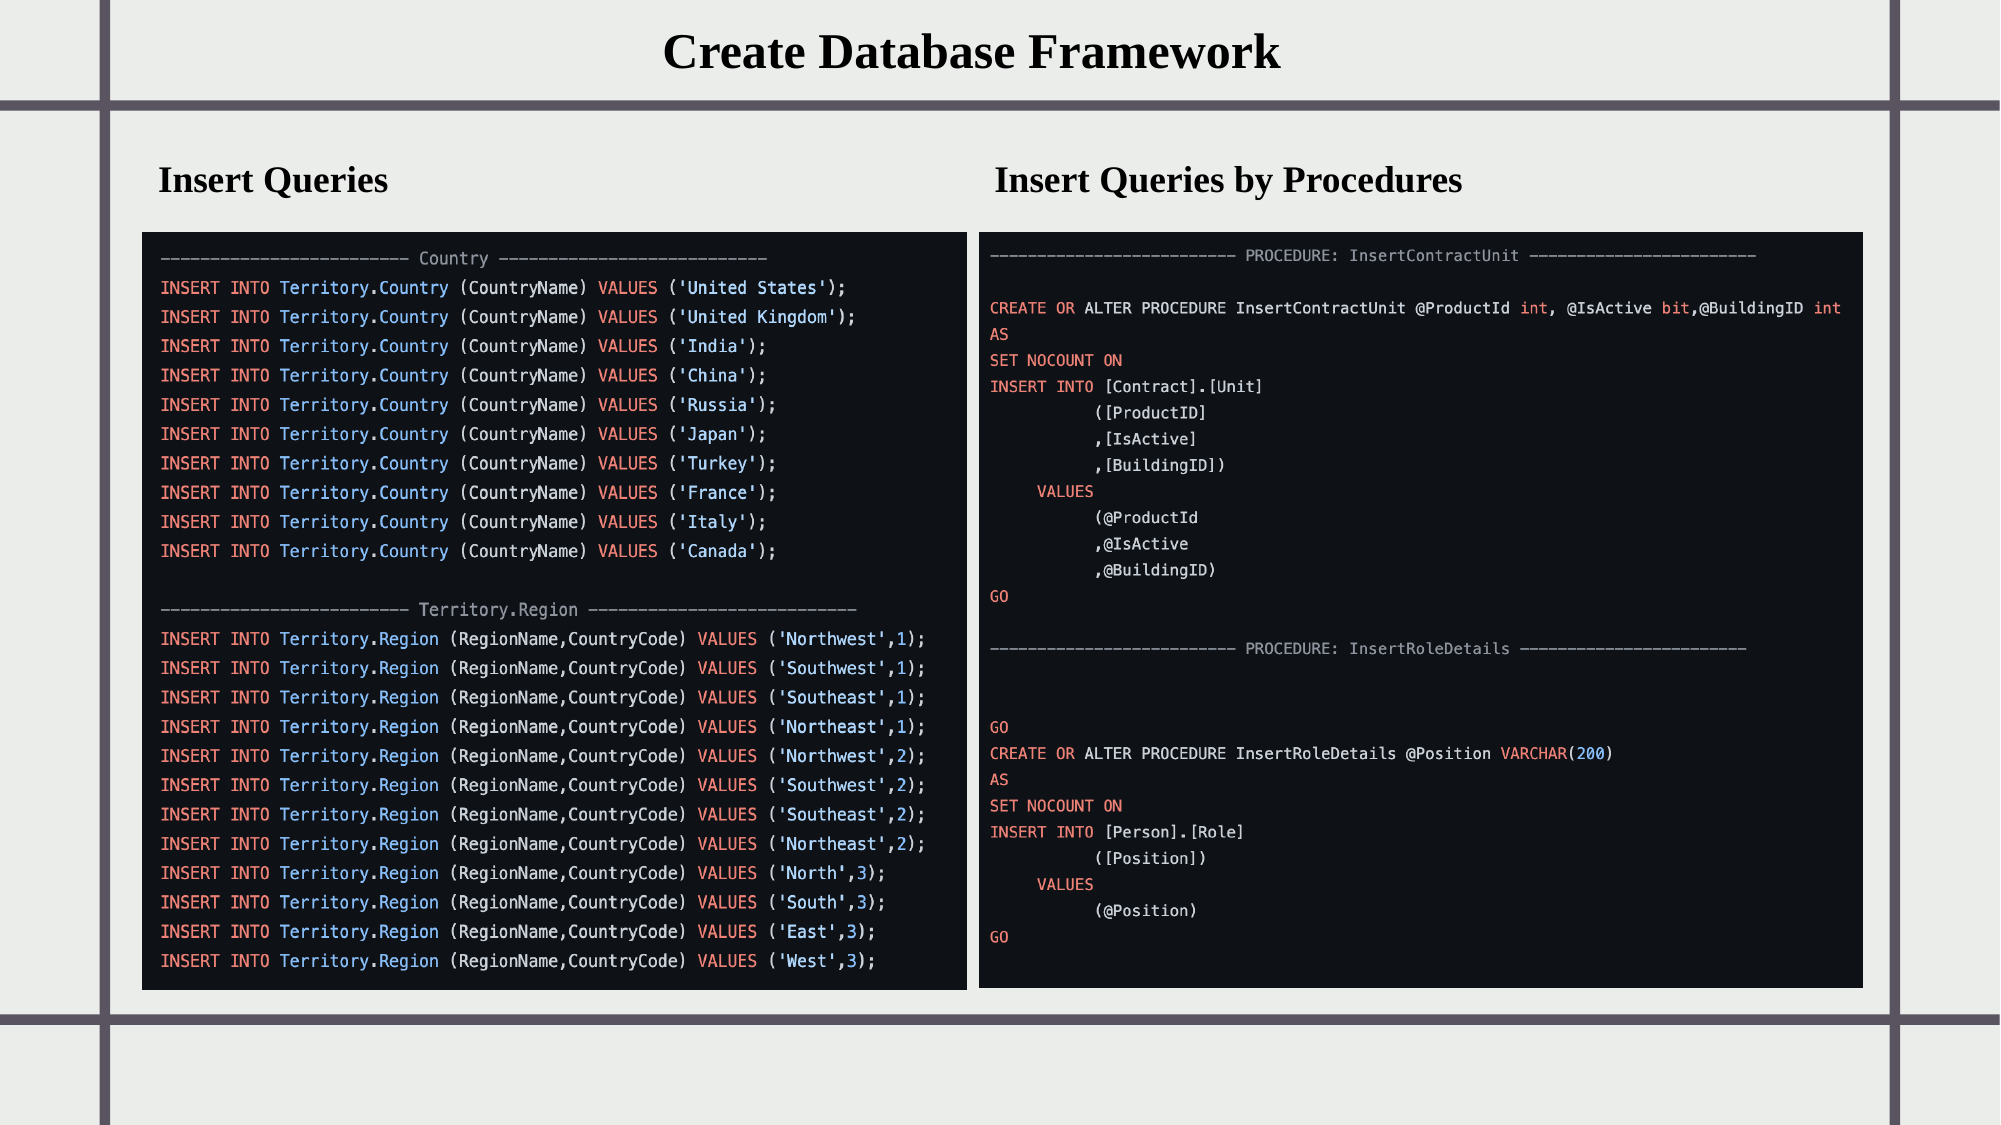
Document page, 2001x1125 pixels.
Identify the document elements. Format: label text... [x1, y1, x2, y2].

text_box Insert Queries by Procedures [979, 147, 1705, 208]
text_box [111, 1026, 1889, 1125]
text_box [0, 1013, 1889, 1026]
text_box [1901, 99, 2000, 112]
picture [142, 231, 967, 990]
text_box [0, 99, 1889, 112]
text_box [1889, 0, 1901, 1125]
text_box Create Database Framework [647, 11, 1476, 86]
text_box [0, 1026, 99, 1125]
text_box [111, 112, 1889, 1013]
text_box [99, 0, 111, 99]
text_box [99, 112, 111, 1013]
text_box Insert Queries [143, 147, 745, 208]
picture [979, 231, 1863, 989]
text_box [1901, 112, 2000, 1013]
text_box [99, 1026, 111, 1125]
text_box [1901, 1013, 2000, 1026]
text_box [111, 0, 1889, 99]
text_box [0, 0, 99, 99]
text_box [0, 112, 99, 1013]
text_box [1901, 1026, 2000, 1125]
text_box [1901, 0, 2000, 99]
